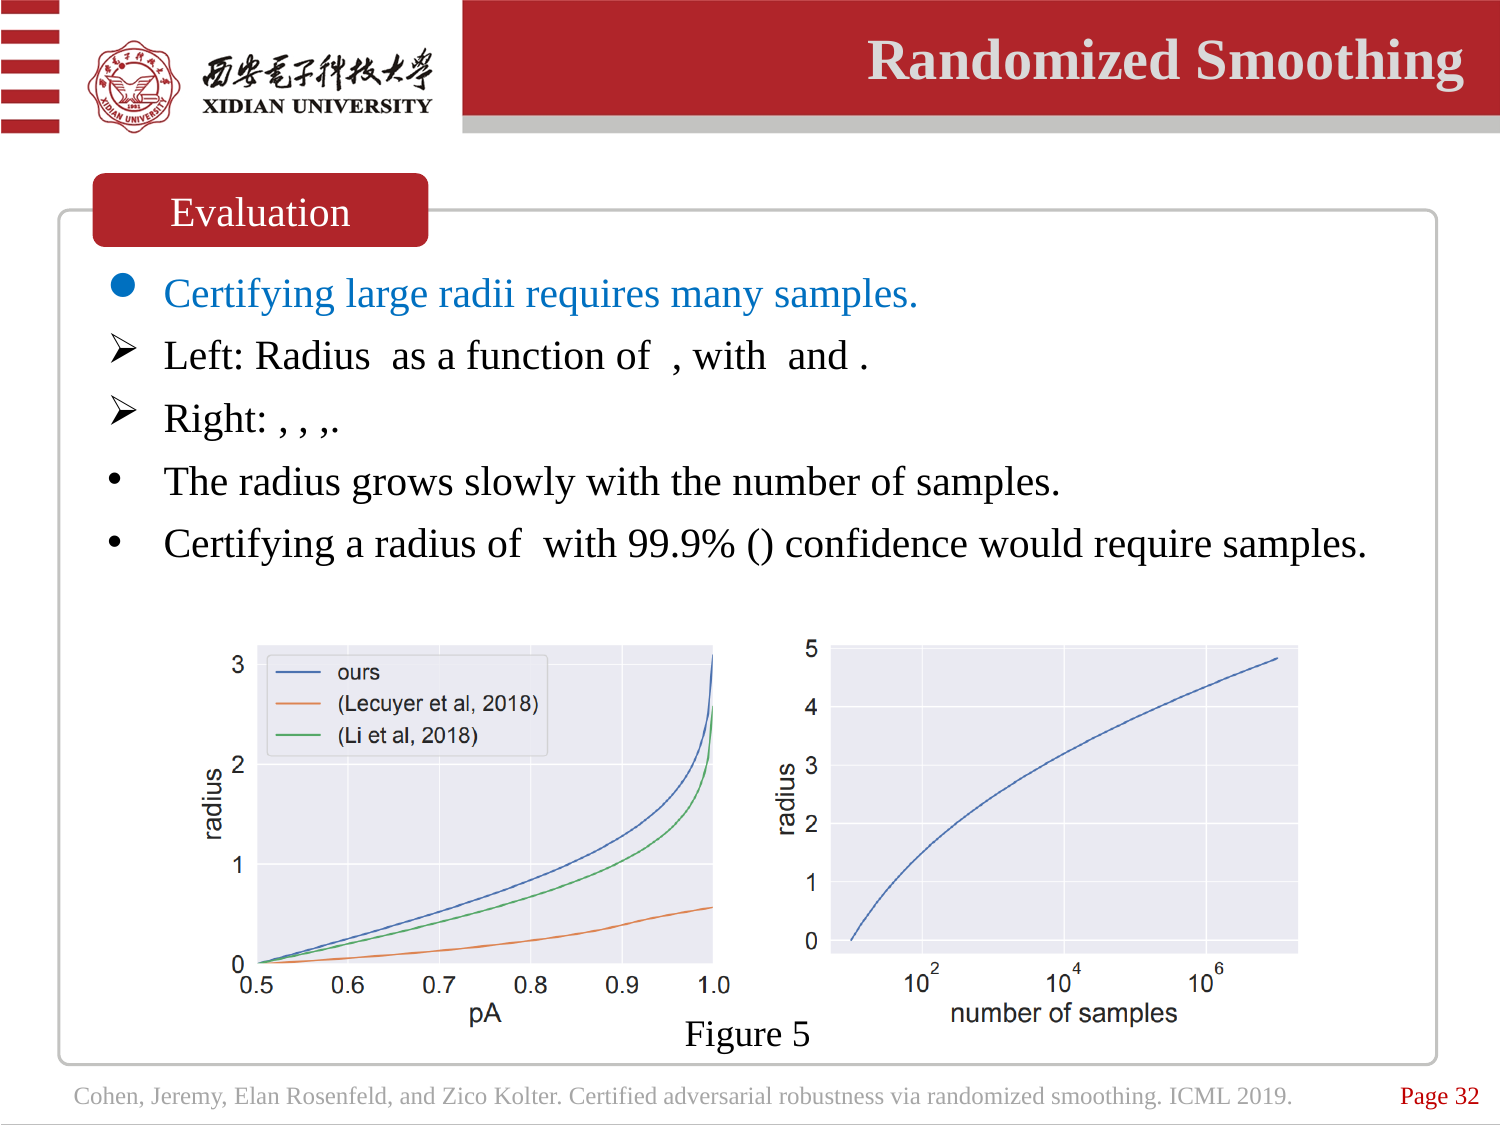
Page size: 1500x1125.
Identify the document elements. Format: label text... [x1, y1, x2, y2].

text_box Randomized Smoothing [466, 19, 1499, 102]
text_box Cohen, Jeremy, Elan Rosenfeld, and Zico Kolter. Certified adversarial robustness via randomized smoothing. ICML 2019. [58, 1074, 1345, 1117]
slide_number Page 32 [1144, 1064, 1495, 1125]
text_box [58, 172, 1437, 1065]
picture [0, 0, 1500, 1125]
